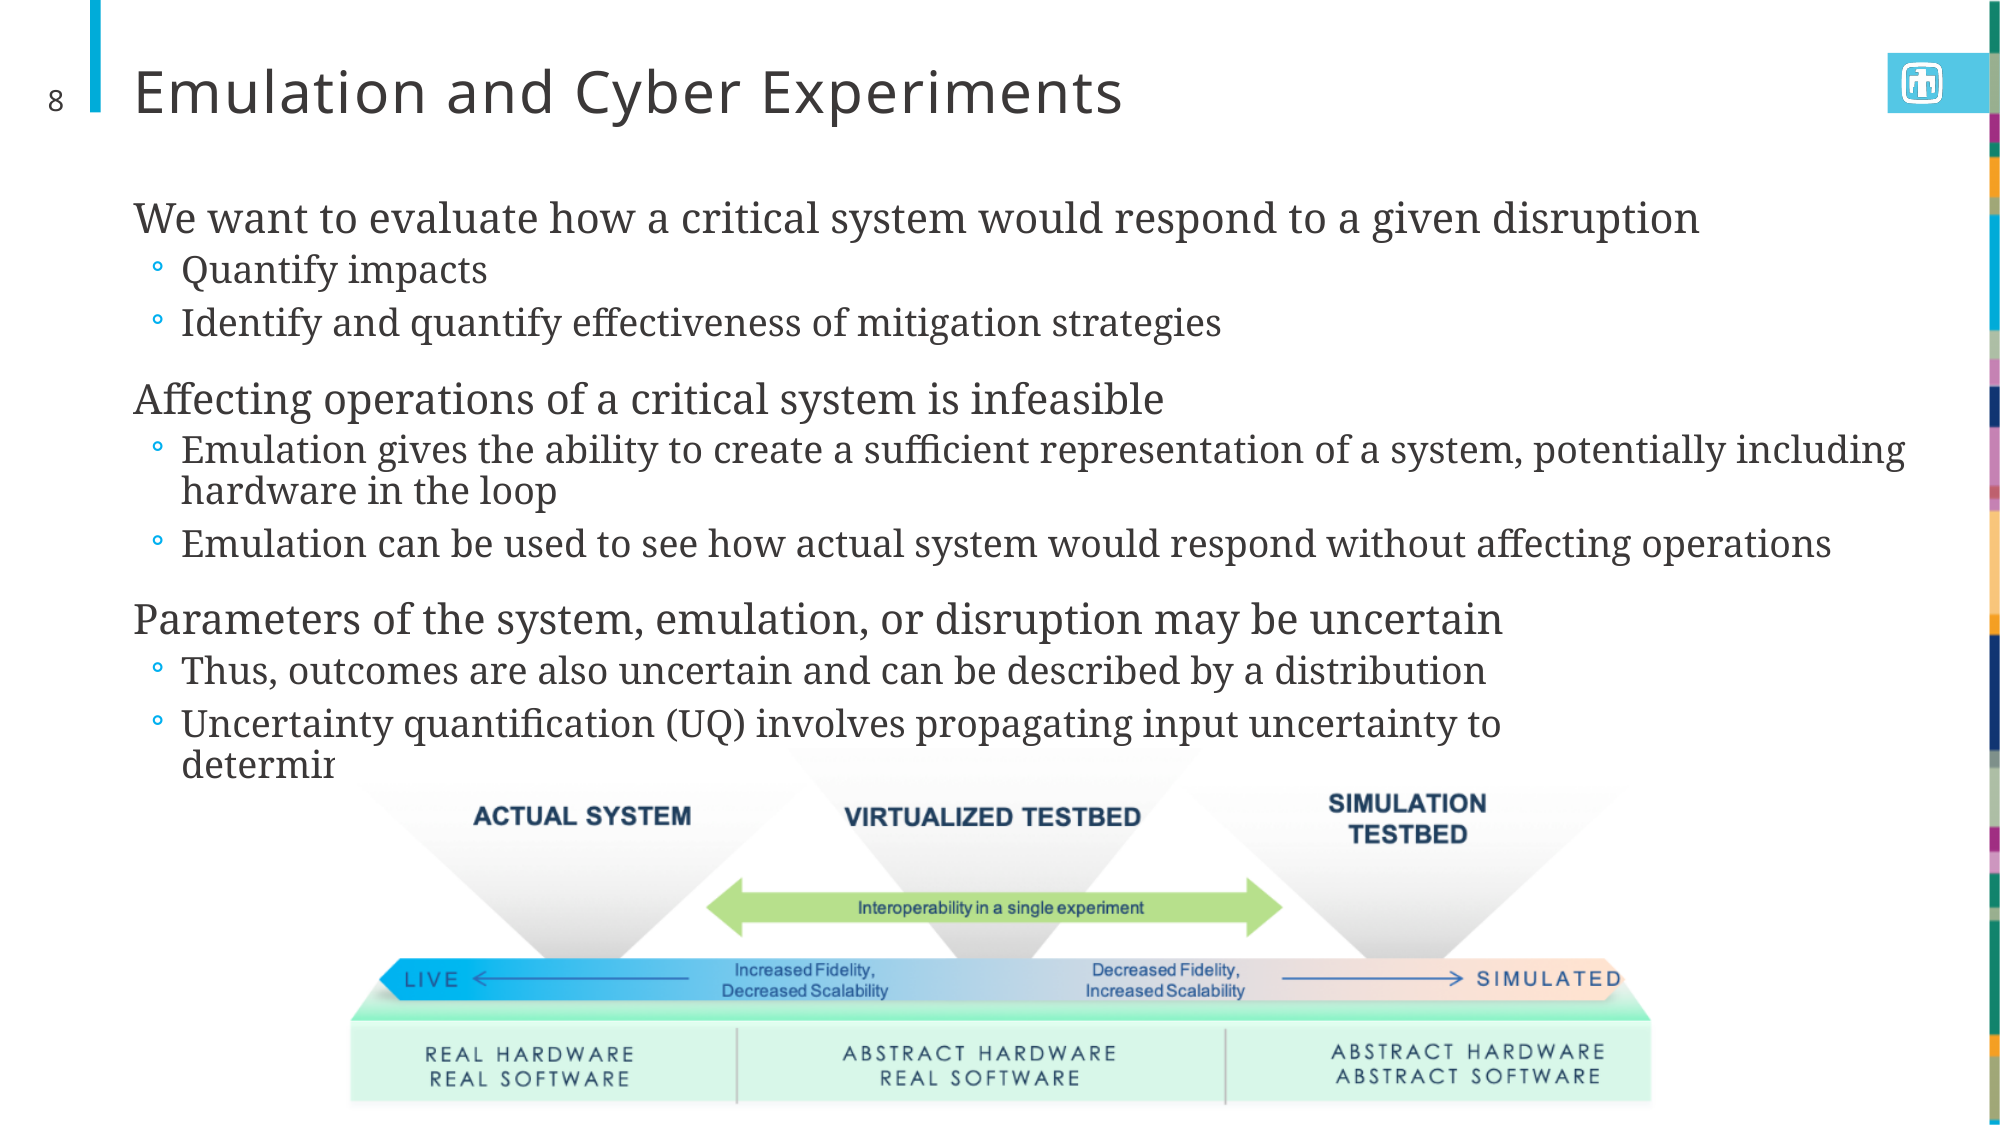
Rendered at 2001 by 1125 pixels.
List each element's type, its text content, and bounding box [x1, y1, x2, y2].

list We want to evaluate how a critical system would respond to a given disruption Quantify impacts Identify and quantify effectiveness of mitigation strategies Affecting operations of a critical system is infeasible Emulation gives the ability to create a sufficient representation of a system, potentially including hardware in the loop Emulation can be used to see how actual system would respond without affecting operations Parameters of the system, emulation, or disruption may be uncertain Thus, outcomes are also uncertain and can be described by a distribution Uncertainty quantification (UQ) involves propagating input uncertainty to determine/approximate the distribution of outcomes [118, 190, 1908, 928]
picture [334, 747, 1666, 1124]
picture [1990, 330, 1999, 1120]
picture [1990, 1, 1999, 215]
slide_number 8 [10, 71, 80, 132]
title Emulation and Cyber Experiments [118, 58, 1769, 153]
picture [1901, 62, 1944, 104]
